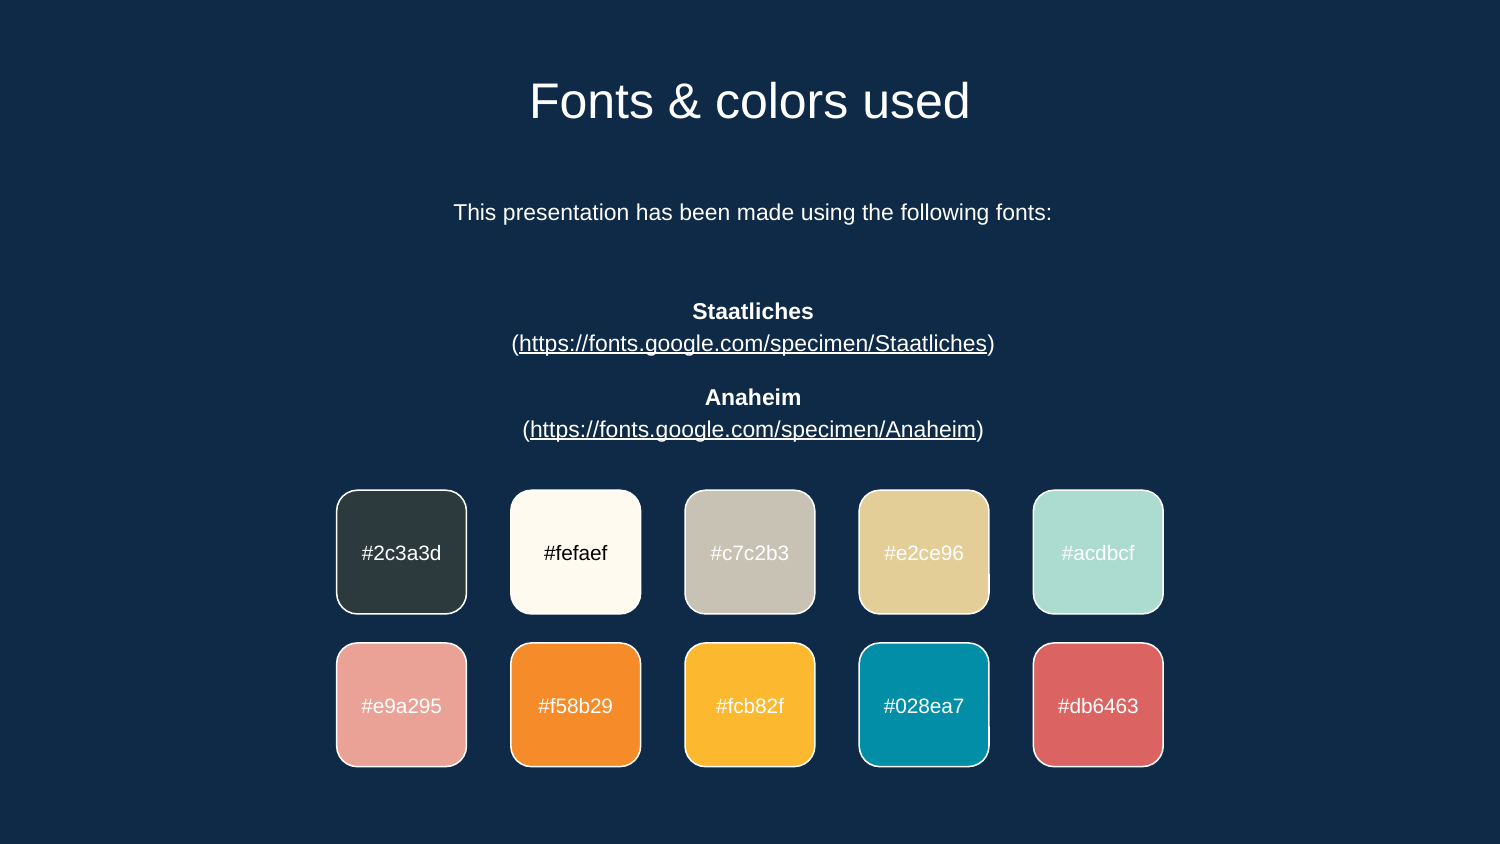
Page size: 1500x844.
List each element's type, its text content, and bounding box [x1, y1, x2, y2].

text_box #db6463 [1033, 668, 1164, 741]
text_box [685, 642, 815, 668]
text_box [336, 642, 467, 668]
text_box [1033, 642, 1164, 668]
text_box [336, 589, 467, 614]
text_box [510, 741, 641, 767]
text_box [336, 741, 467, 767]
text_box #c7c2b3 [685, 515, 815, 589]
text_box [510, 589, 641, 614]
text_box [1033, 741, 1164, 767]
text_box [685, 490, 815, 515]
text_box [1033, 490, 1164, 515]
text_box [859, 589, 989, 614]
text_box This presentation has been made using the following fonts: [175, 178, 1332, 251]
text_box [685, 741, 815, 767]
text_box #fcb82f [685, 668, 815, 741]
text_box #e2ce96 [859, 515, 989, 589]
text_box [336, 490, 467, 515]
text_box [859, 642, 989, 668]
text_box #2c3a3d [336, 515, 467, 589]
text_box #028ea7 [859, 668, 989, 741]
text_box [859, 741, 989, 767]
text_box [859, 490, 989, 515]
text_box [510, 642, 641, 668]
text_box Staatliches (https://fonts.google.com/specimen/Staatliches) Anaheim (https://fonts.google.com/specimen/Anaheim) [175, 264, 1332, 470]
text_box [510, 490, 641, 515]
text_box #acdbcf [1033, 515, 1164, 589]
text_box [685, 589, 815, 614]
text_box #f58b29 [510, 668, 641, 741]
text_box #fefaef [510, 515, 641, 589]
text_box Fonts & colors used [171, 53, 1328, 133]
text_box #e9a295 [336, 668, 467, 741]
text_box [1033, 589, 1164, 614]
